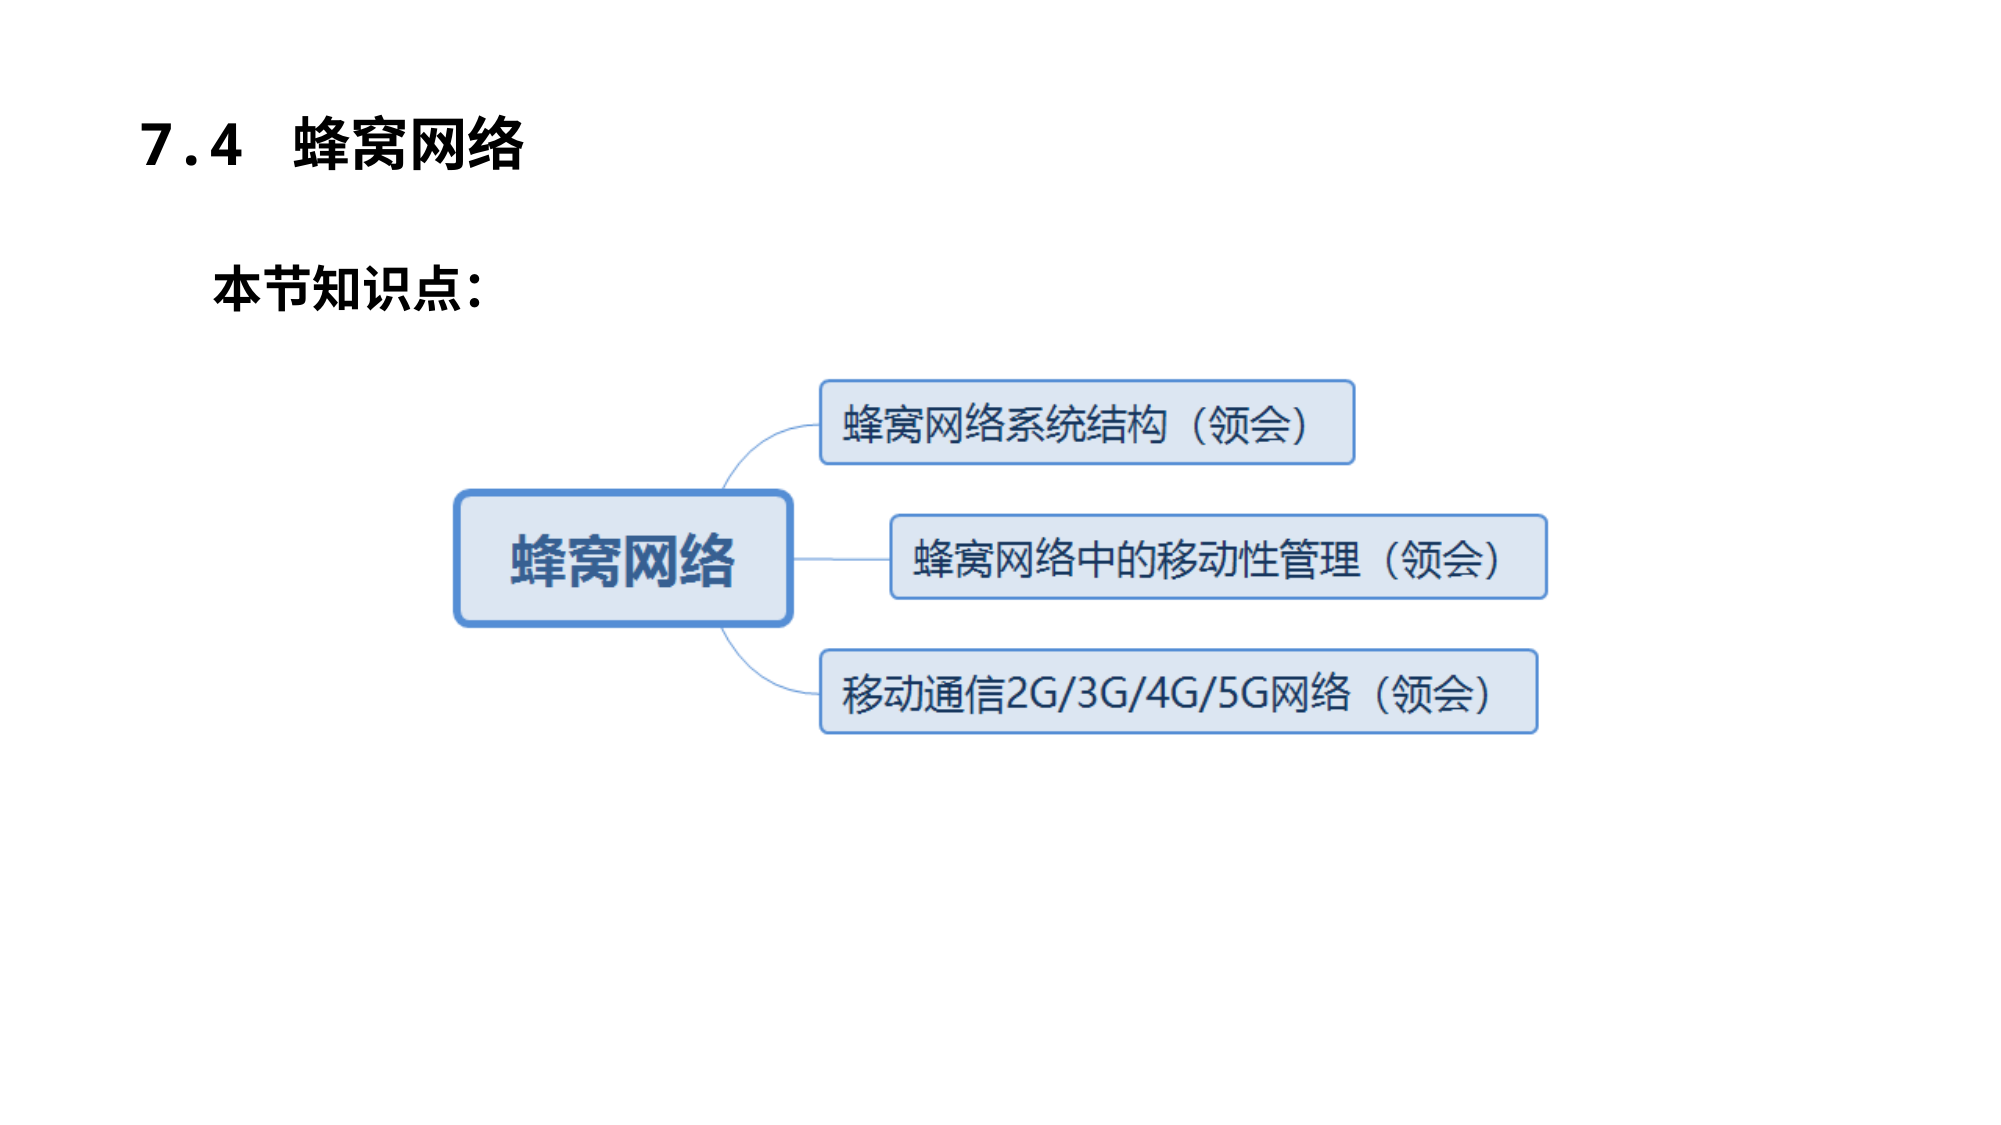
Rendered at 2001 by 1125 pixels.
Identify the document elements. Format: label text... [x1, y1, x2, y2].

text_box 本节知识点： [197, 219, 1715, 325]
picture [436, 370, 1564, 755]
text_box 7.4 蜂窝网络 [120, 97, 1568, 187]
